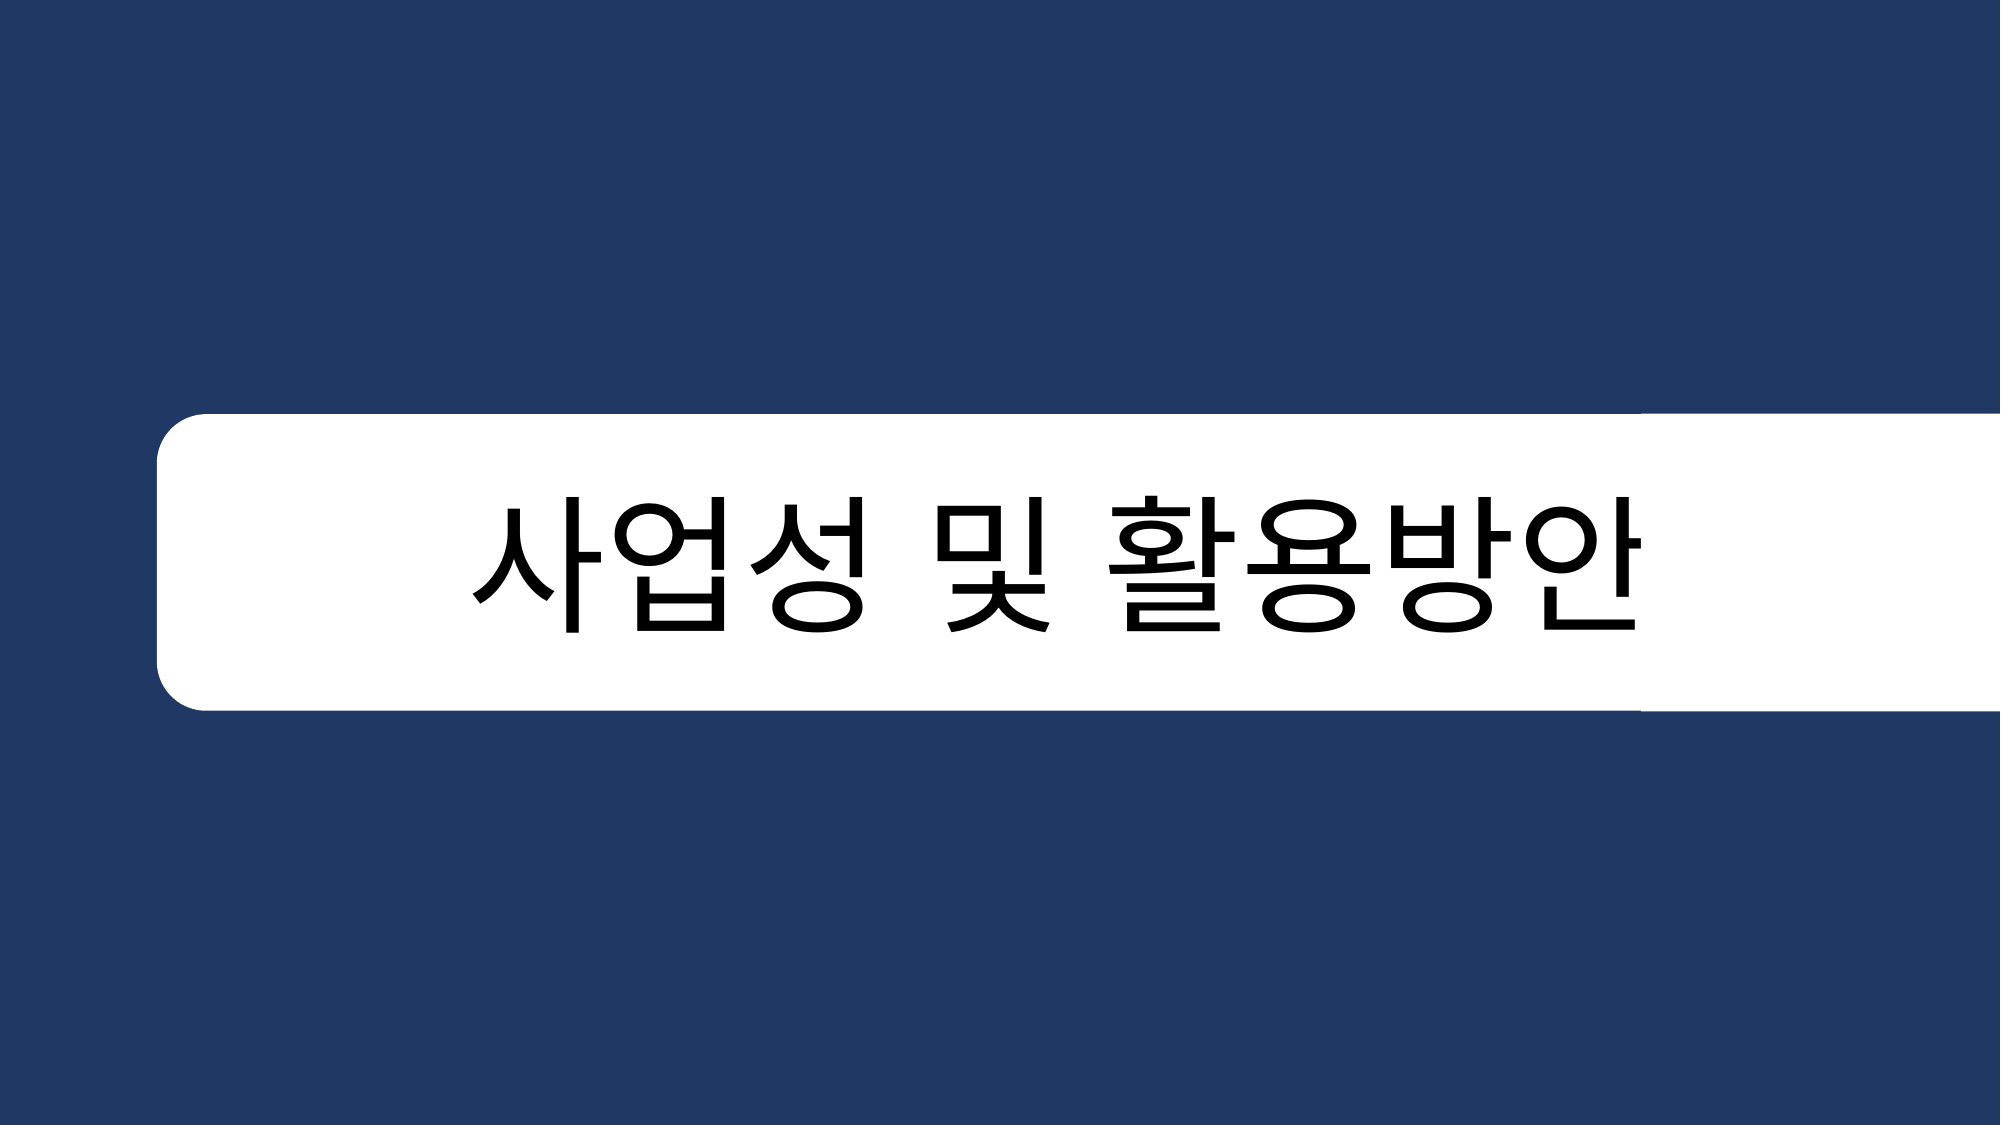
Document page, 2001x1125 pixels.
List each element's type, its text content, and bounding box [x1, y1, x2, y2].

text_box [155, 413, 1640, 712]
text_box [1640, 413, 2000, 712]
text_box 사업성 및 활용방안 [452, 463, 1640, 659]
